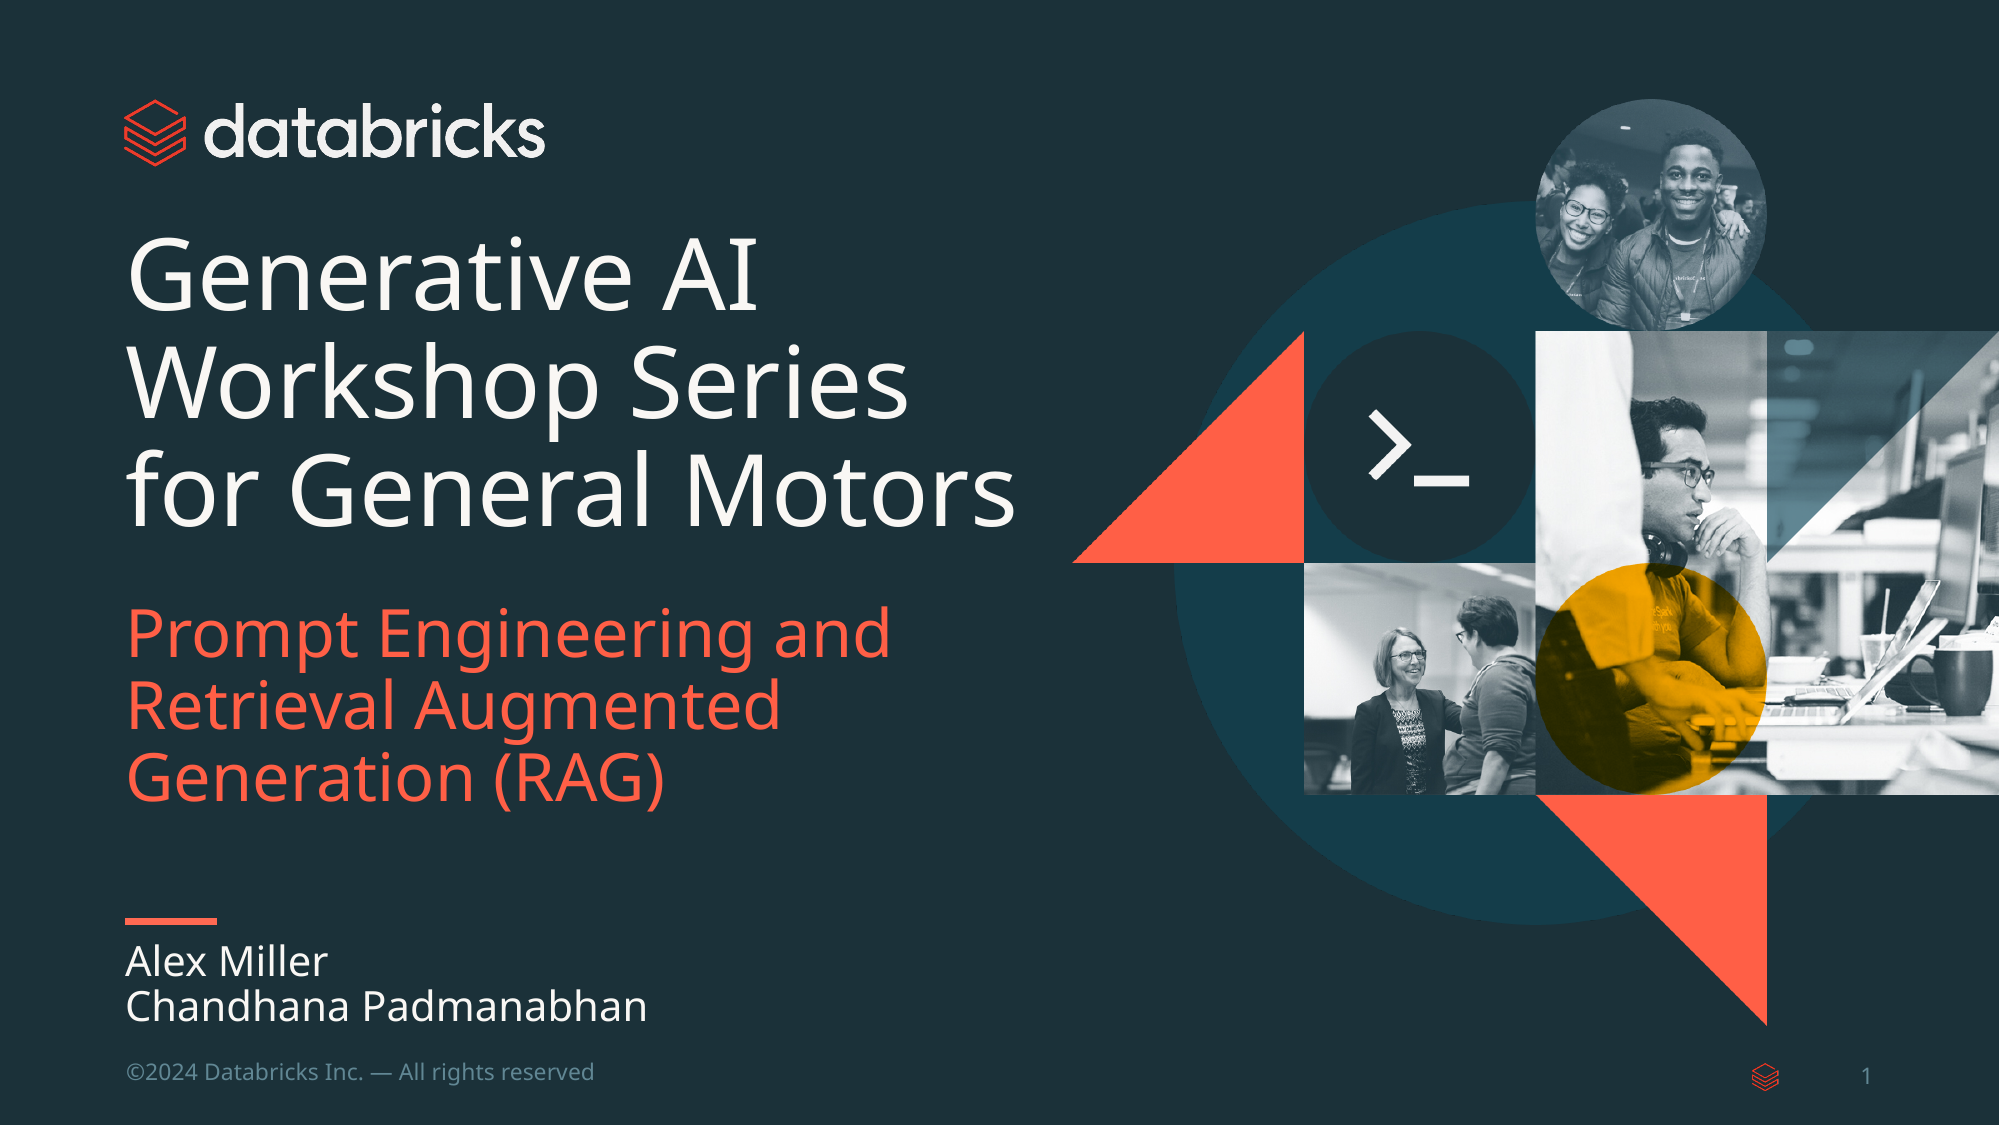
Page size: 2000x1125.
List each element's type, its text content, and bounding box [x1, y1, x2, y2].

title Generative AI Workshop Series for General Motors [124, 282, 1061, 600]
picture [124, 99, 545, 167]
subtitle Prompt Engineering and Retrieval Augmented Generation (RAG) Alex Miller Chandhana Padmanabhan [124, 600, 1138, 801]
picture [1072, 99, 2000, 1026]
picture [1749, 1061, 1781, 1093]
slide_number ‹#› [1820, 1061, 1874, 1093]
